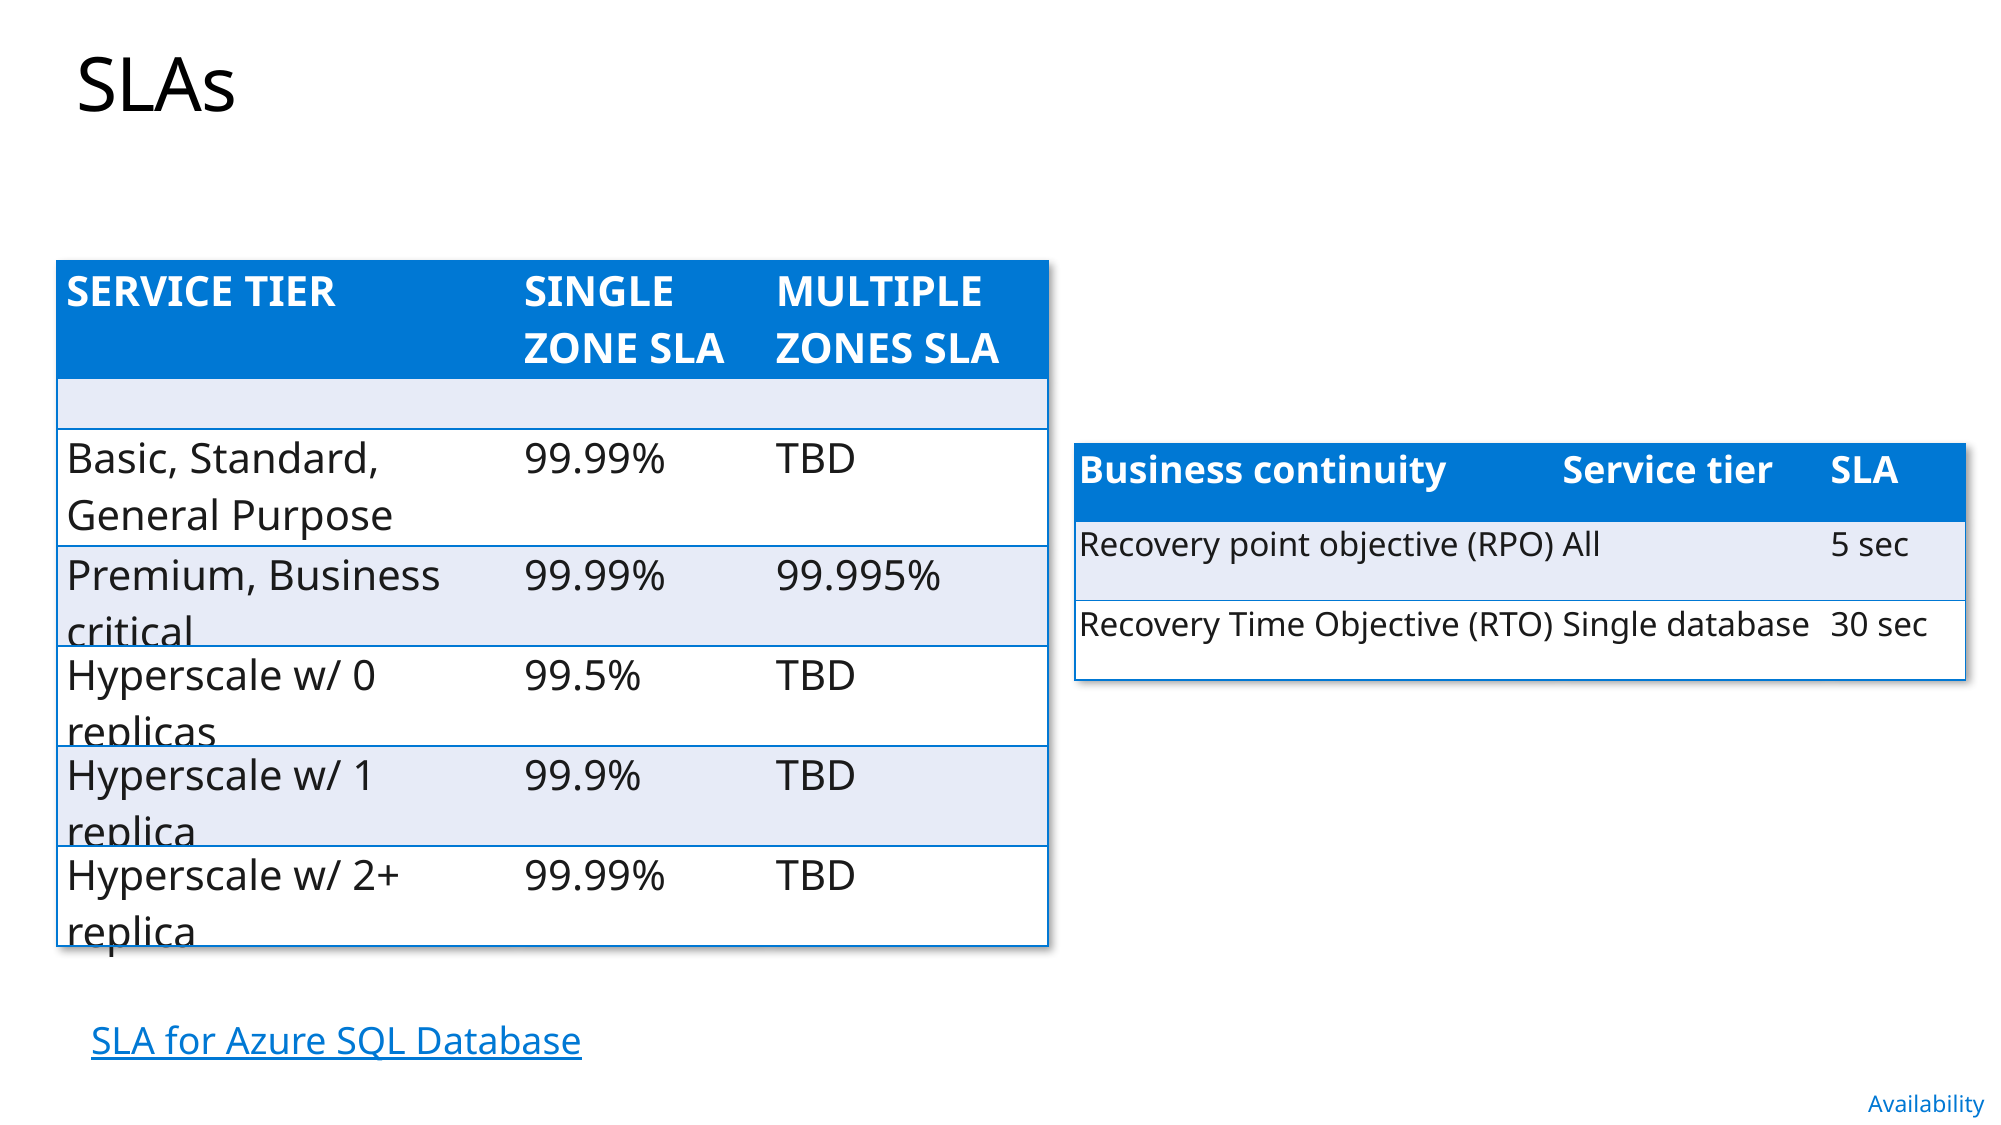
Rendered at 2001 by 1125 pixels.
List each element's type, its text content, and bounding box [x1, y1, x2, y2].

table_cell 99.99% [515, 847, 767, 945]
table_cell Basic, Standard, General Purpose [58, 430, 515, 545]
table_cell [58, 379, 515, 428]
table_cell Hyperscale w/ 2+ replica [58, 847, 515, 945]
table_cell TBD [767, 847, 1047, 945]
table_cell Single database [1559, 601, 1827, 679]
table_cell 99.99% [515, 547, 767, 645]
text_box SLAs [76, 36, 1521, 127]
table_header service tier [58, 262, 515, 378]
table_cell Premium, Business critical [58, 547, 515, 645]
table_cell TBD [767, 430, 1047, 545]
table_header SLA [1827, 445, 1965, 520]
table_header Service tier [1559, 445, 1827, 520]
table_cell [767, 379, 1047, 428]
table_cell [515, 379, 767, 428]
table_cell Hyperscale w/ 0 replicas [58, 647, 515, 745]
table_cell TBD [767, 647, 1047, 745]
text_box SLA for Azure SQL Database [76, 1009, 1160, 1075]
table_cell 30 sec [1827, 601, 1965, 679]
table_cell Recovery Time Objective (RTO) [1076, 601, 1559, 679]
table_cell 99.9% [515, 747, 767, 845]
table_cell TBD [767, 747, 1047, 845]
table_cell 99.99% [515, 430, 767, 545]
table_header Single zone SLA [515, 262, 767, 378]
table_cell 99.995% [767, 547, 1047, 645]
table_cell All [1559, 522, 1827, 600]
table_cell Hyperscale w/ 1 replica [58, 747, 515, 845]
table_header Business continuity [1076, 445, 1559, 520]
table_cell 99.5% [515, 647, 767, 745]
table_header Multiple zones SLA [767, 262, 1047, 378]
text_box Availability [718, 1082, 2000, 1125]
table_cell 5 sec [1827, 522, 1965, 600]
table_cell Recovery point objective (RPO) [1076, 522, 1559, 600]
